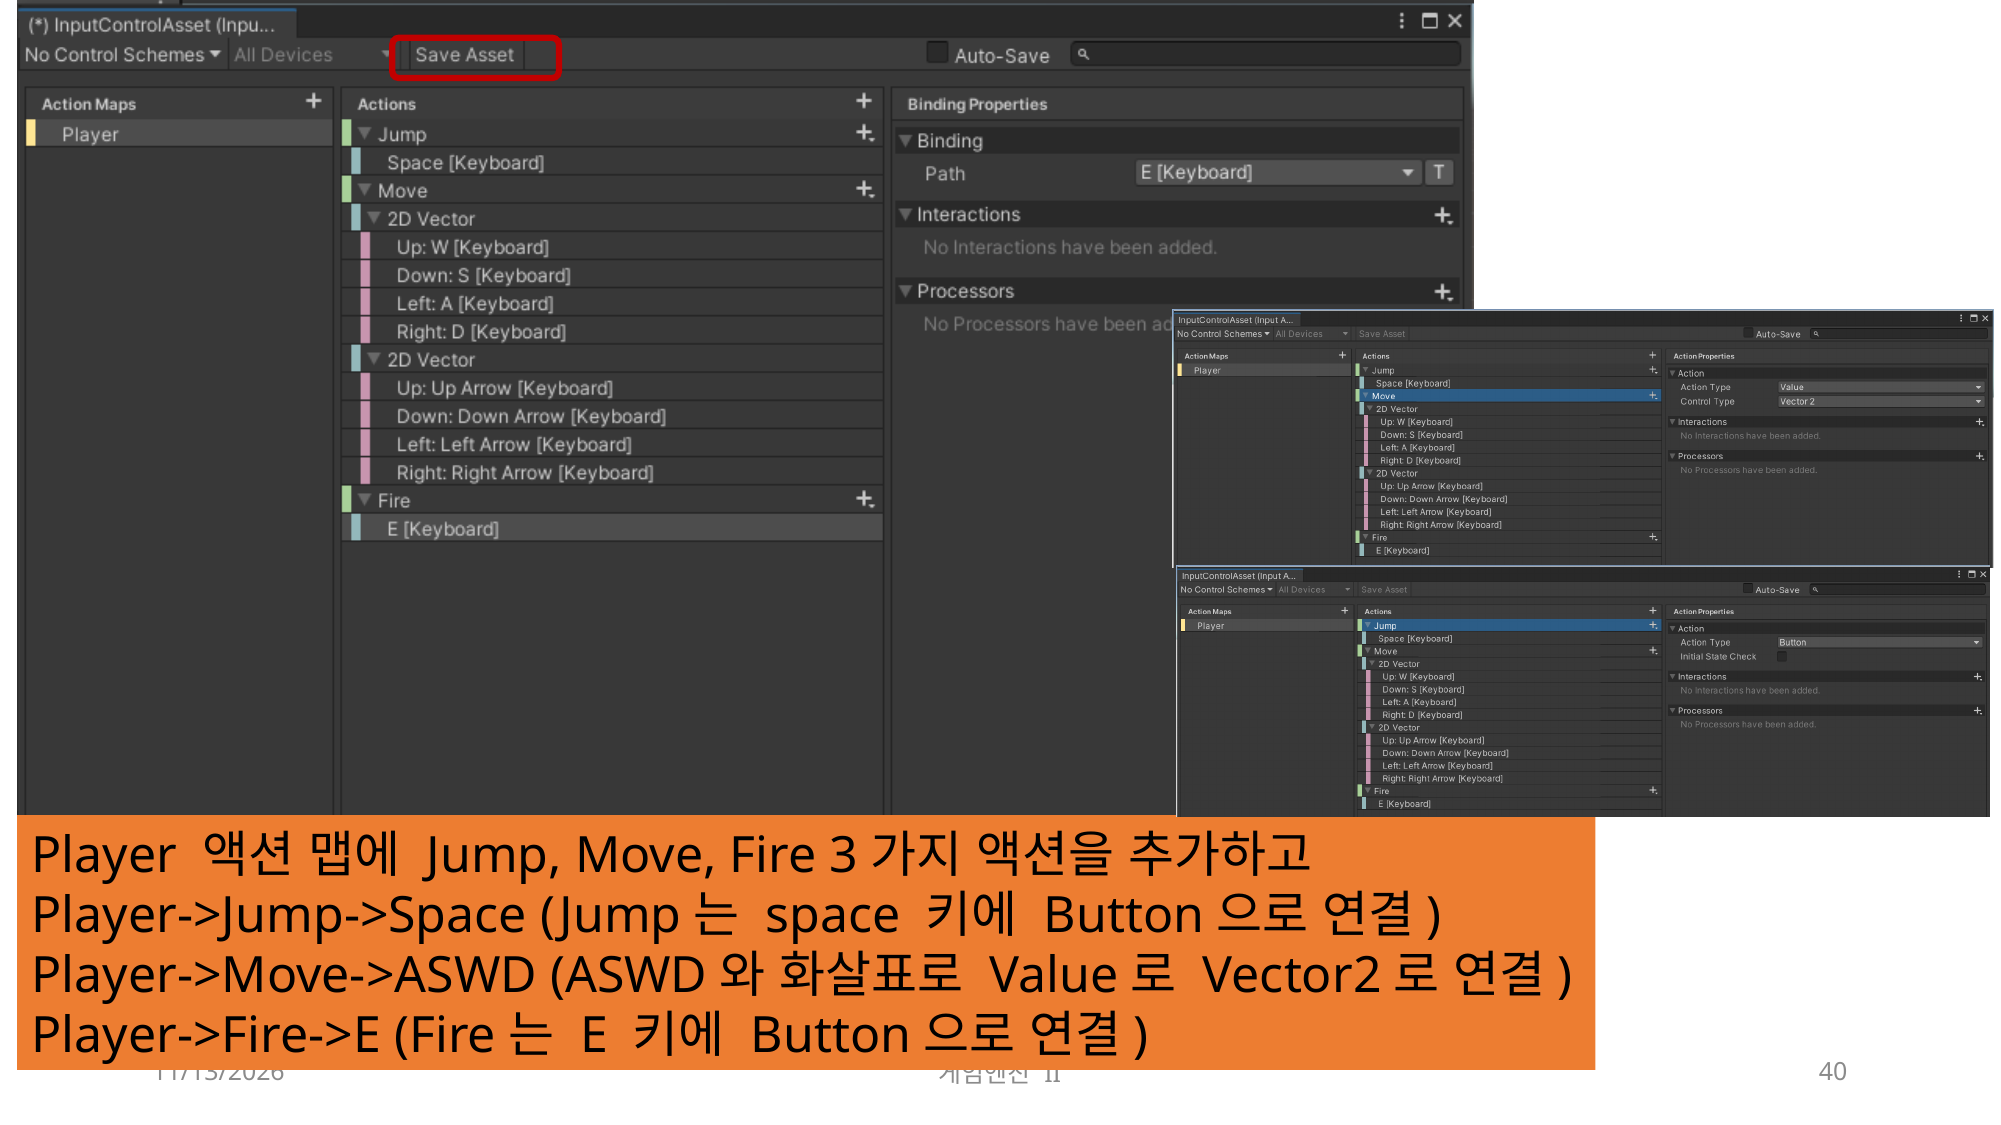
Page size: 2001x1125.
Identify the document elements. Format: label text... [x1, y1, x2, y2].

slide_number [137, 1070, 588, 1103]
picture [17, 0, 1994, 932]
slide_number 40 [1412, 1042, 1863, 1103]
text_box Player 액션 맵에 Jump, Move, Fire 3가지 액션을 추가하고 Player->Jump->Space (Jump는 space 키에 Button으로 연결) Player->Move->ASWD (ASWD와 화살표로 Value로 Vector2로 연결) Player->Fire->E (Fire는 E 키에 Button으로 연결) [17, 817, 1596, 1070]
footer 게임엔진 II [662, 1070, 1338, 1103]
